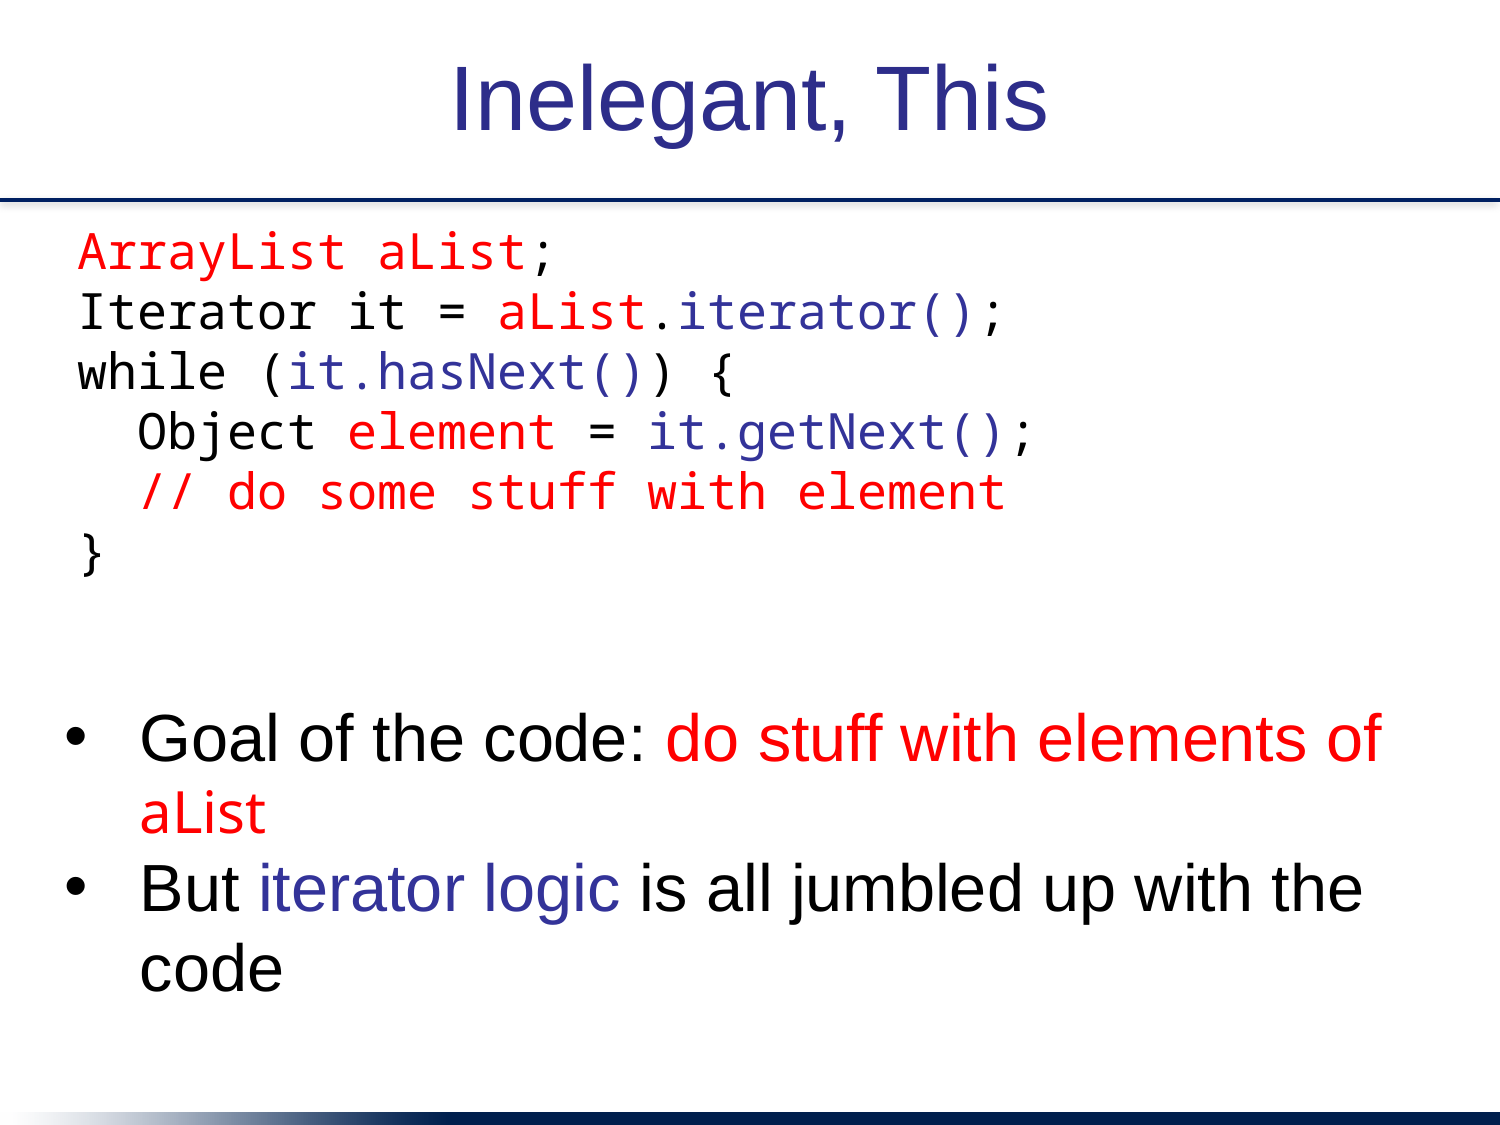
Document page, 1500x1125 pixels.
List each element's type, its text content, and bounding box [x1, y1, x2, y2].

text_box Goal of the code: do stuff with elements of aList But iterator logic is all jumbled up with the code [50, 687, 1438, 1093]
picture [0, 1112, 1500, 1125]
title Inelegant, This [0, 0, 1500, 188]
text_box ArrayList aList; Iterator it = aList.iterator(); while (it.hasNext()) { Object element = it.getNext(); // do some stuff with element } [62, 212, 1425, 648]
